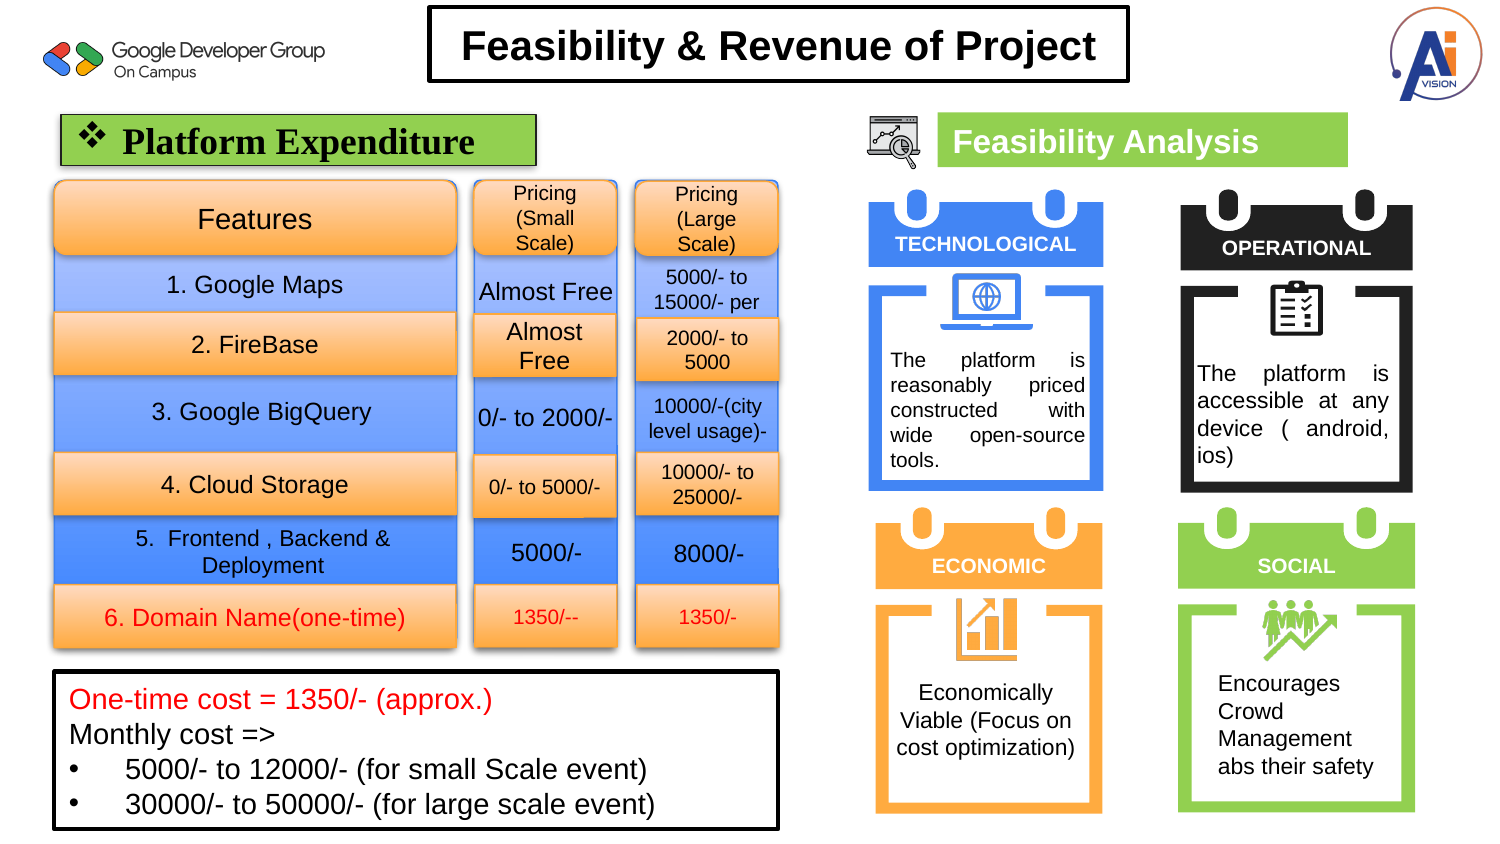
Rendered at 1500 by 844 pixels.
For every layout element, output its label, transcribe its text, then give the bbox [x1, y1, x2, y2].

text_box 1350/- [636, 594, 780, 648]
text_box 4. Cloud Storage [53, 451, 457, 516]
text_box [1180, 189, 1413, 505]
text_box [868, 189, 1104, 492]
text_box 10000/-(city level usage)- [617, 375, 799, 459]
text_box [1177, 506, 1416, 813]
text_box [766, 179, 779, 187]
text_box 5000/- to 15000/- per event [615, 259, 798, 343]
picture [859, 107, 929, 177]
text_box 0/- to 2000/- [454, 374, 629, 458]
picture [25, 28, 327, 83]
picture [938, 253, 1035, 350]
text_box [53, 381, 456, 451]
text_box 8000/- [618, 510, 801, 594]
text_box Almost Free [455, 248, 637, 332]
text_box Platform Expenditure [60, 114, 537, 166]
text_box [53, 522, 63, 584]
text_box Almost Free [472, 313, 617, 374]
picture [944, 587, 1029, 672]
text_box Pricing (Large Scale) [634, 180, 779, 256]
text_box 6. Domain Name(one-time) [53, 583, 457, 649]
text_box 1350/-- [474, 593, 618, 648]
text_box Pricing (Small Scale) [472, 179, 618, 248]
text_box Features [53, 179, 457, 251]
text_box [875, 507, 1103, 814]
picture [1388, 5, 1484, 101]
text_box 10000/- to 25000/- [635, 459, 780, 510]
text_box 3. Google BigQuery [60, 372, 460, 447]
text_box 1. Google Maps [54, 246, 456, 321]
text_box 2000/- to 5000 [635, 317, 780, 375]
text_box Feasibility Analysis [937, 112, 1348, 168]
text_box Feasibility & Revenue of Project [427, 5, 1130, 83]
text_box 5. Frontend , Backend & Deployment [62, 514, 458, 588]
picture [1257, 587, 1342, 671]
text_box 2. FireBase [53, 311, 457, 376]
text_box 5000/- [456, 509, 629, 593]
text_box One-time cost = 1350/- (approx.) Monthly cost => 5000/- to 12000/- (for small Scale event) 30000/- to 50000/- (for large scale event) [52, 669, 780, 831]
text_box 0/- to 5000/- [472, 458, 617, 509]
